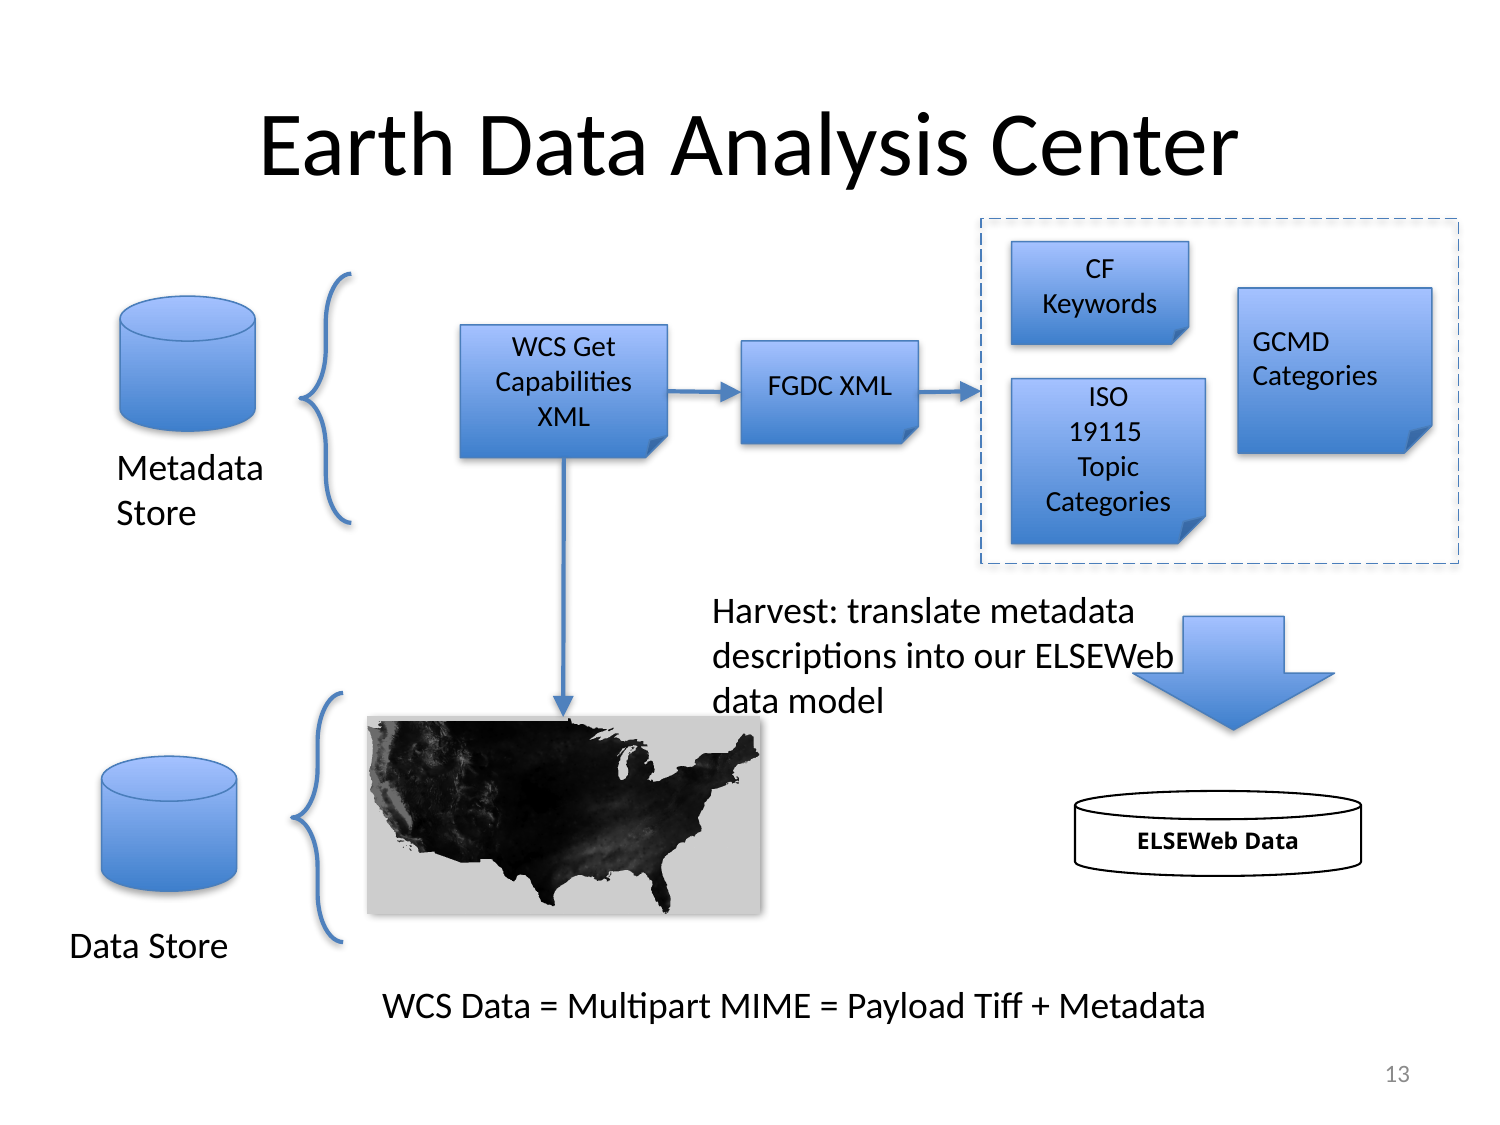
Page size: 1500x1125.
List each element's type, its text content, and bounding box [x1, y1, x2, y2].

picture [367, 716, 760, 914]
text_box [980, 218, 1459, 564]
text_box WCS Get Capabilities XML [459, 324, 669, 459]
slide_number 13 [1074, 1042, 1425, 1103]
text_box [100, 755, 238, 892]
text_box Metadata Store [101, 435, 308, 541]
text_box Data Store [54, 913, 261, 973]
text_box ELSEWeb Data [1074, 790, 1362, 876]
text_box [119, 295, 256, 432]
text_box FGDC XML [740, 340, 920, 445]
text_box [289, 690, 344, 945]
text_box Harvest: translate metadata descriptions into our ELSEWeb data model [697, 578, 1206, 729]
text_box [1206, 615, 1336, 731]
text_box WCS Data = Multipart MIME = Payload Tiff + Metadata [367, 973, 1238, 1034]
title Earth Data Analysis Center [75, 45, 1425, 233]
text_box [298, 271, 352, 525]
